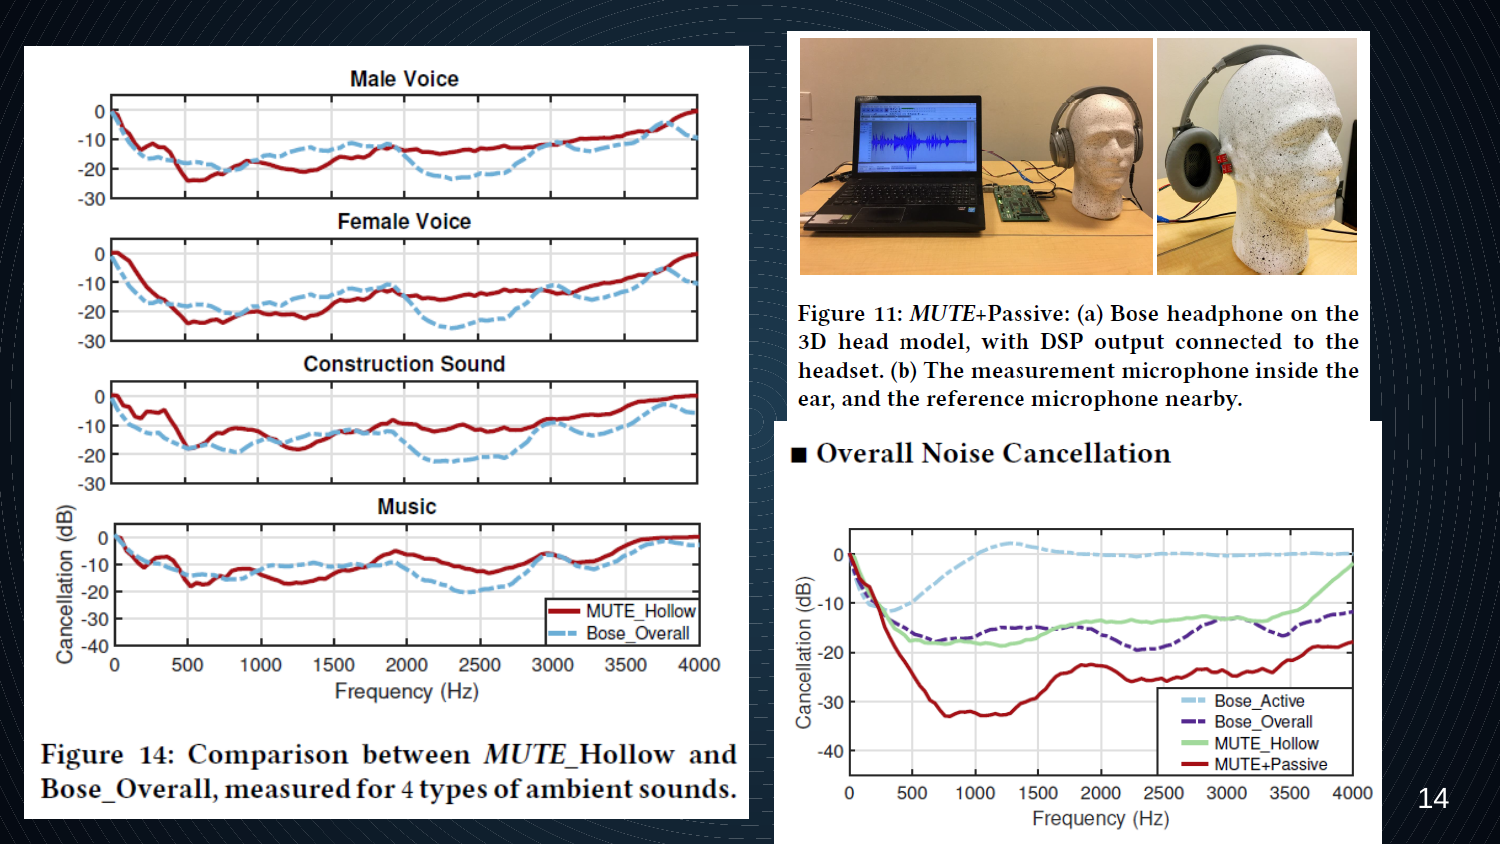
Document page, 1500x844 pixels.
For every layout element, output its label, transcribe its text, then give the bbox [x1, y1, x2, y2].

picture [774, 31, 1382, 844]
slide_number ‹#› [1402, 764, 1493, 830]
picture [24, 45, 749, 819]
